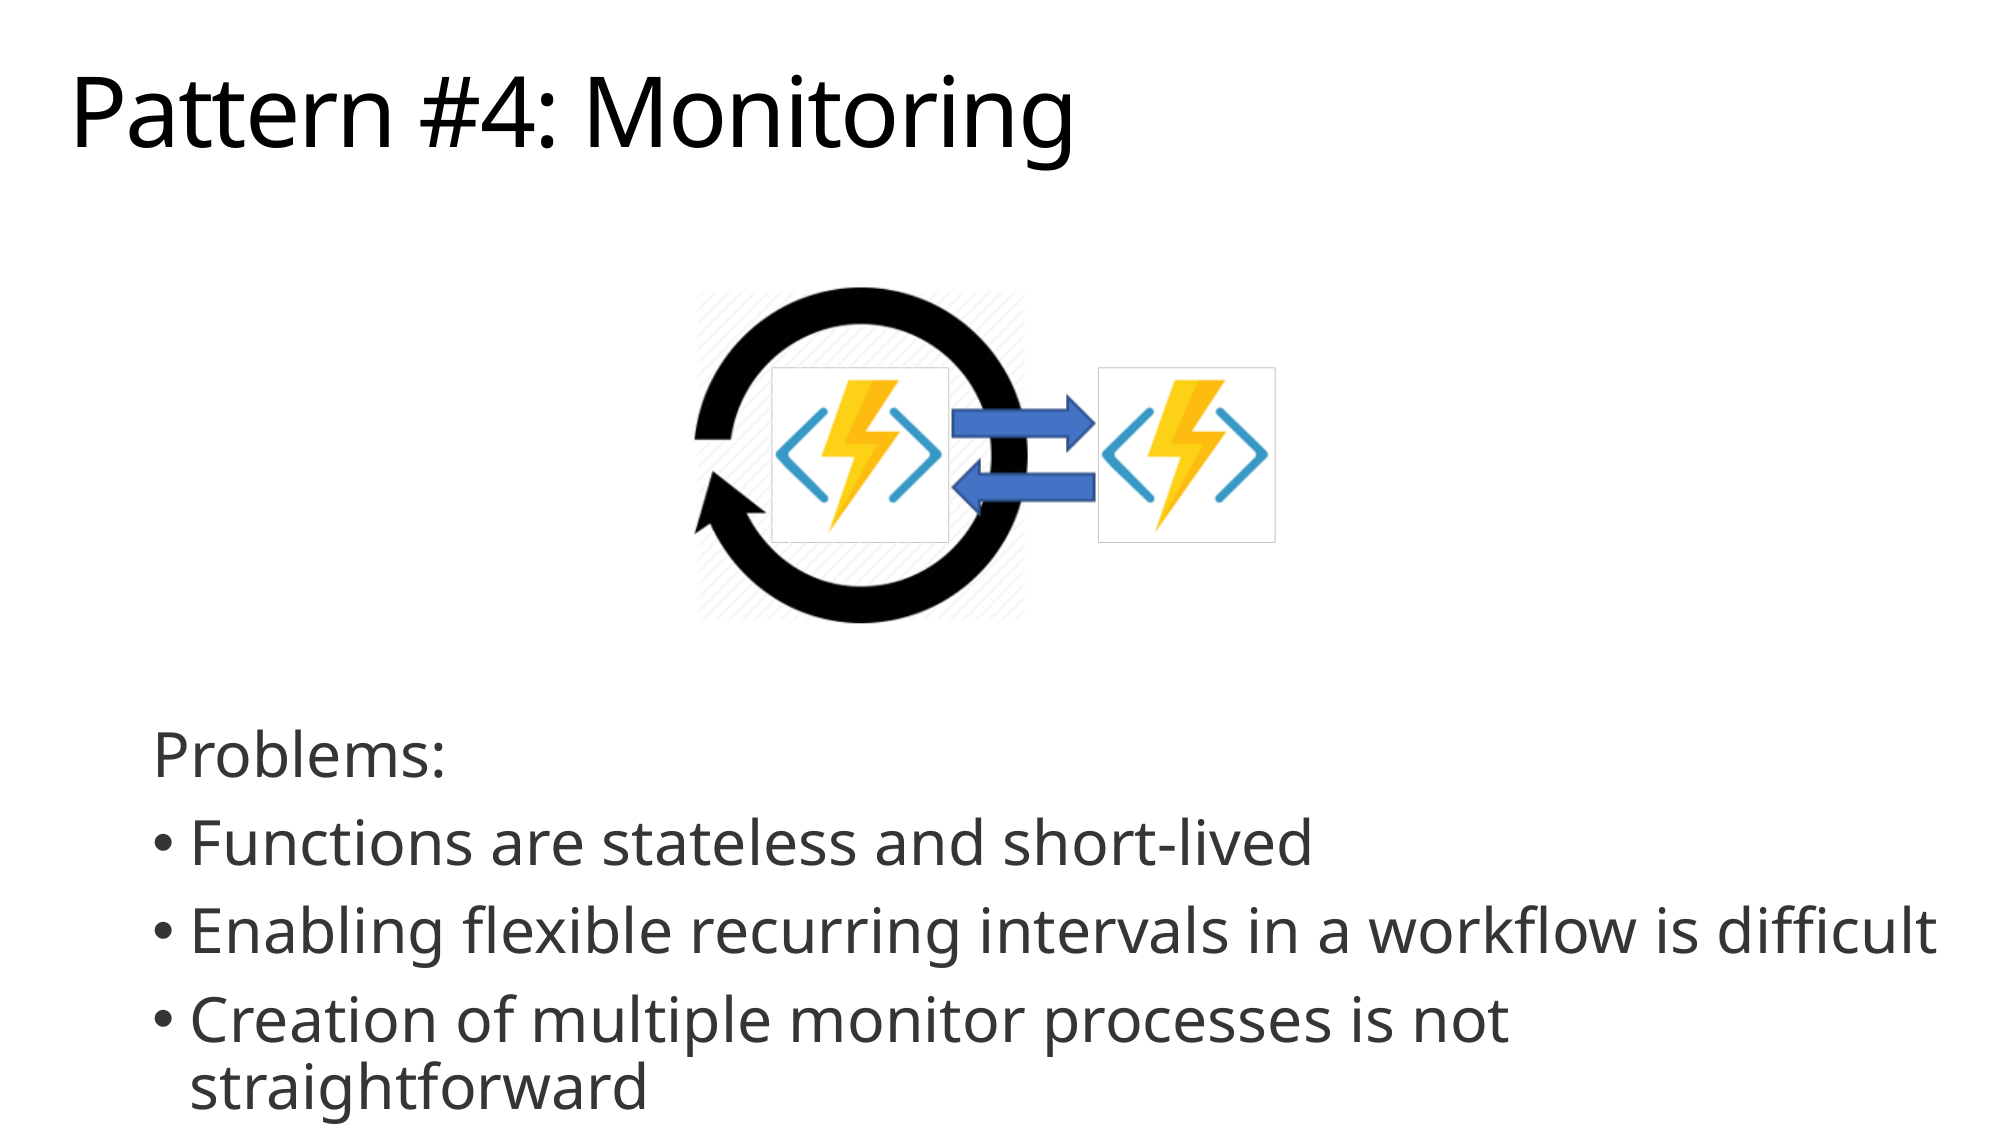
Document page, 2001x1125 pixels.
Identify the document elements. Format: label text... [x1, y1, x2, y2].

title Pattern #4: Monitoring [44, 47, 1957, 196]
text_box Problems: Functions are stateless and short-lived Enabling flexible recurring intervals in a workflow is difficult Creation of multiple monitor processes is not straightforward [137, 715, 1977, 1014]
picture [673, 246, 1297, 665]
